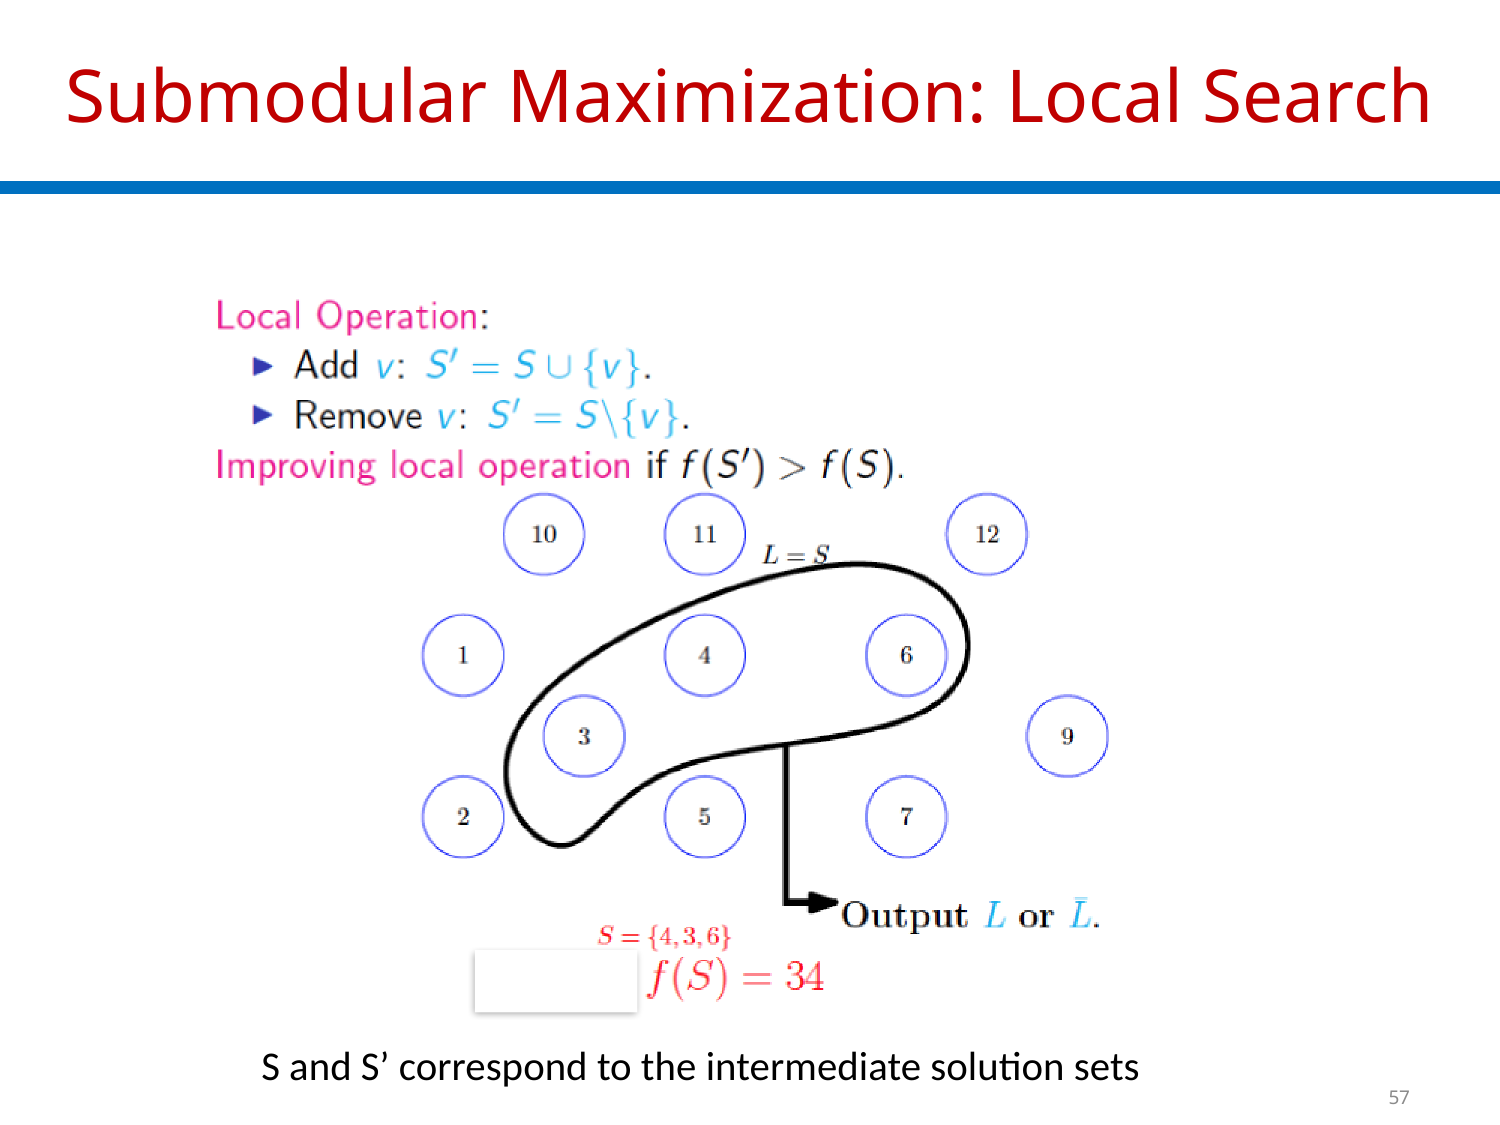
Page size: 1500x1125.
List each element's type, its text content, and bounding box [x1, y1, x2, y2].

title Submodular Maximization: Local Search [0, 0, 1500, 188]
slide_number 57 [1390, 1085, 1425, 1112]
picture [149, 287, 1388, 1109]
